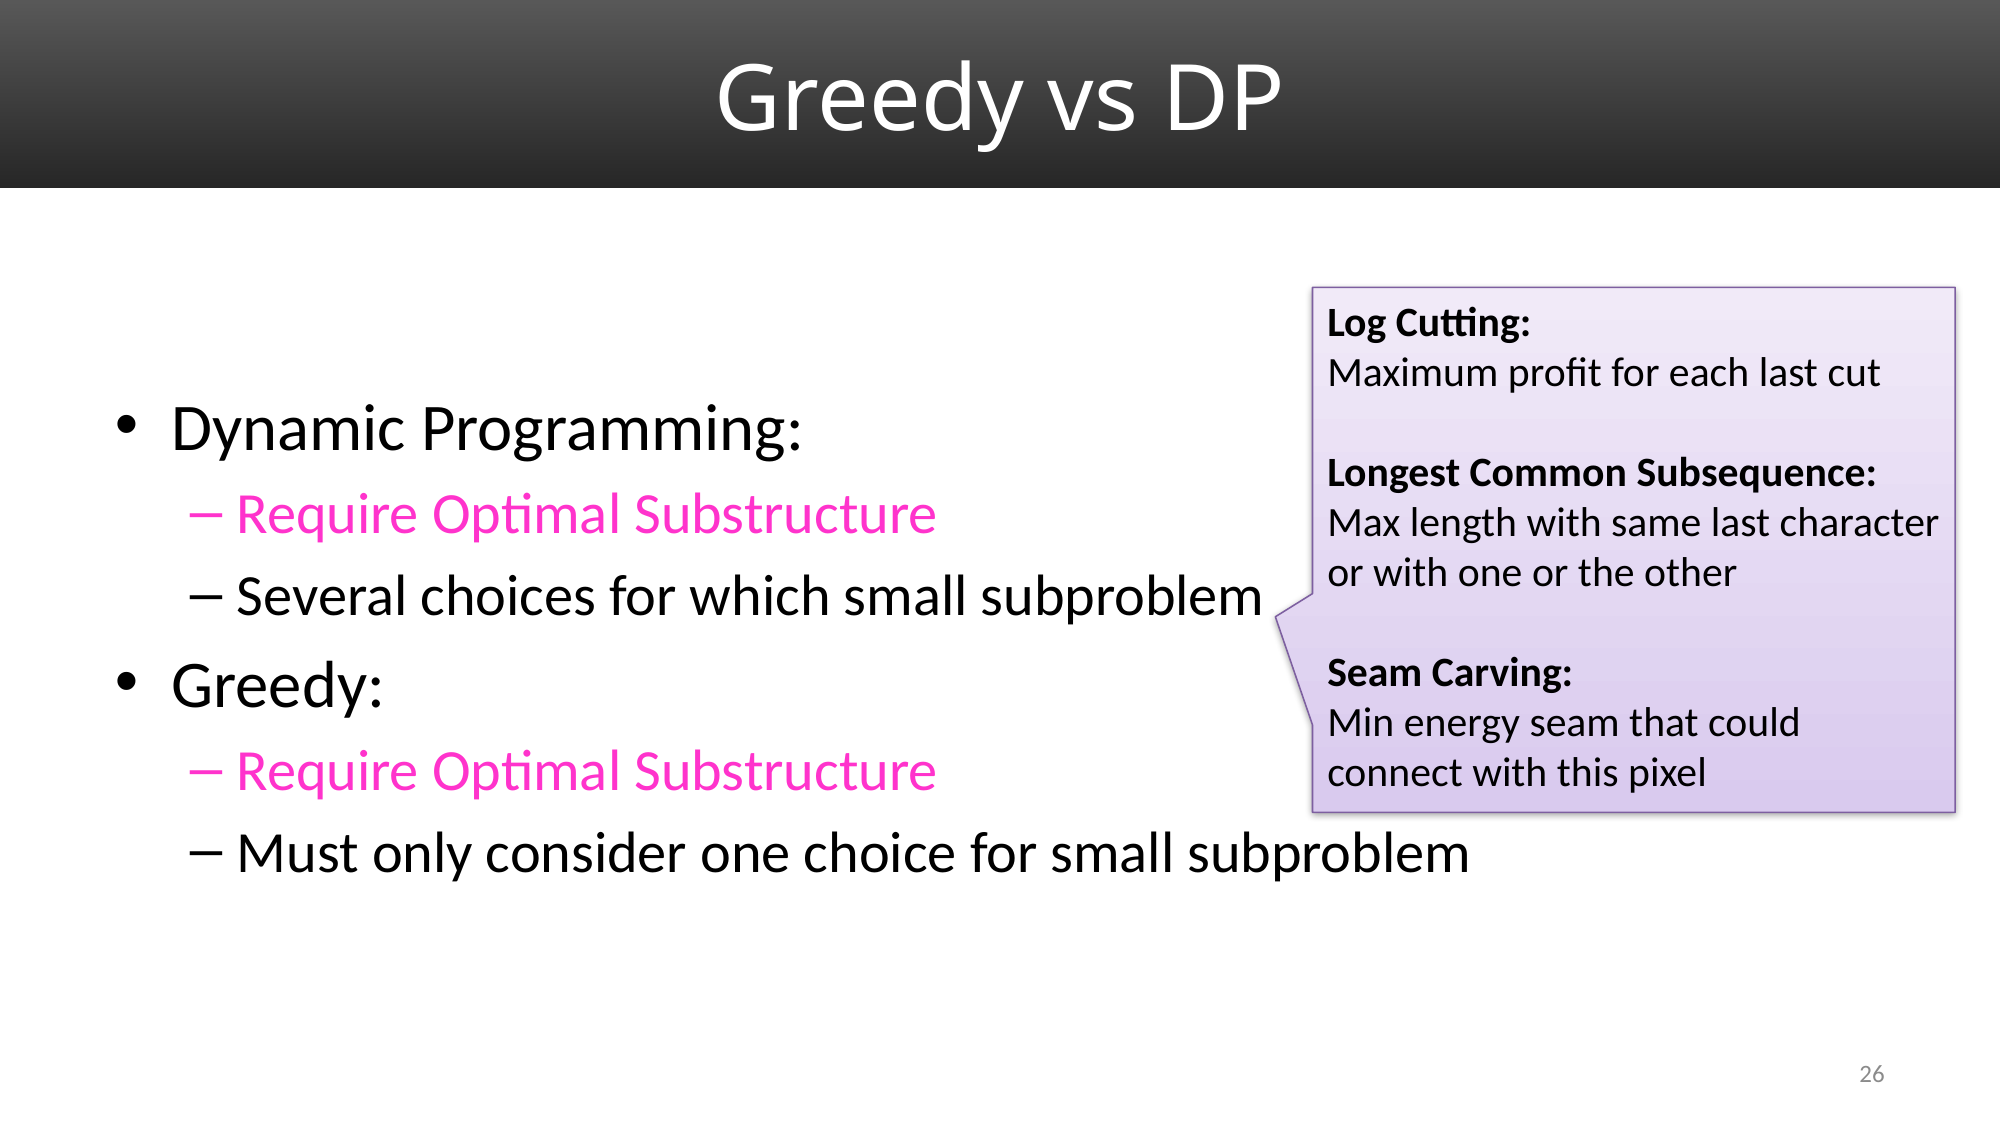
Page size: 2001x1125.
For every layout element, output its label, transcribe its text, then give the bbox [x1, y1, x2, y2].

text_box Log Cutting: Maximum profit for each last cut Longest Common Subsequence: Max length with same last character or with one or the other Seam Carving: Min energy seam that could connect with this pixel [1274, 286, 1956, 814]
list Dynamic Programming: Require Optimal Substructure Several choices for which small subproblem Greedy: Require Optimal Substructure Must only consider one choice for small subproblem [99, 262, 1900, 1005]
slide_number 26 [1433, 1042, 1900, 1103]
title Greedy vs DP [99, 24, 1900, 163]
